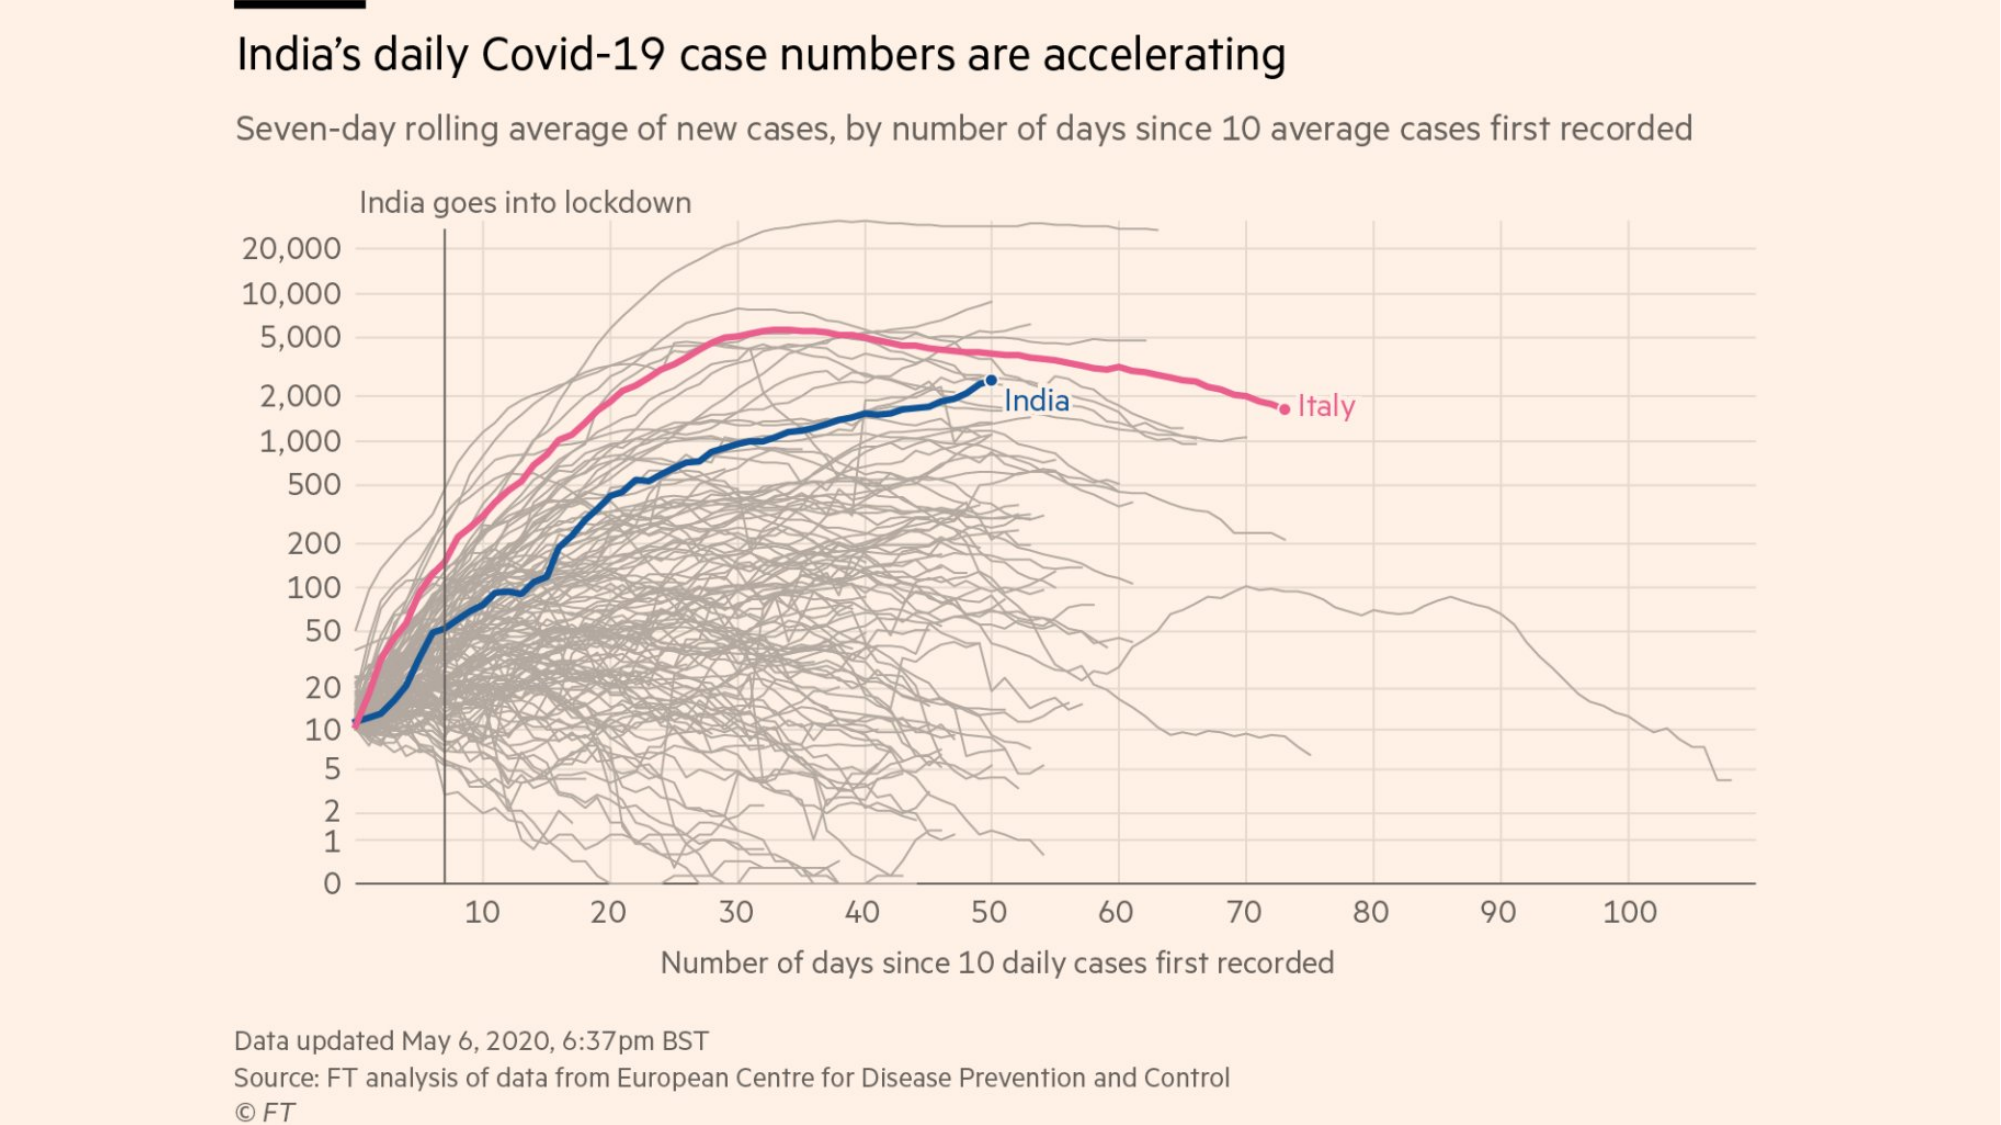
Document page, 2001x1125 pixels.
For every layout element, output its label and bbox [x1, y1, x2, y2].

list [232, 0, 1767, 1125]
